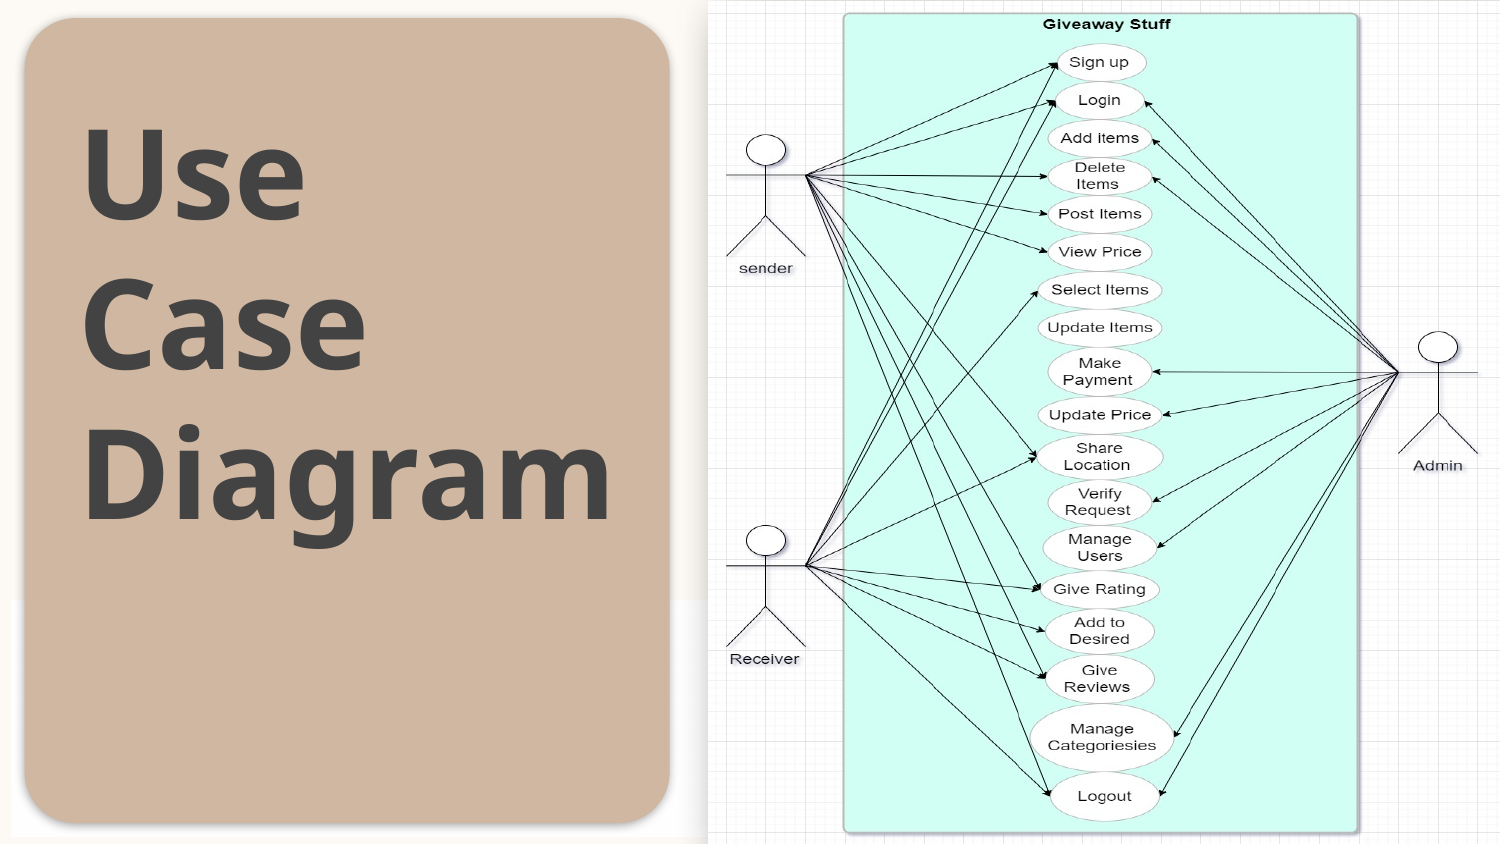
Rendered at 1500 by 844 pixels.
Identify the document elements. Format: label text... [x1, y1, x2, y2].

title Use Case Diagram [63, 79, 632, 598]
picture [10, 1, 1500, 844]
text_box [24, 18, 670, 598]
